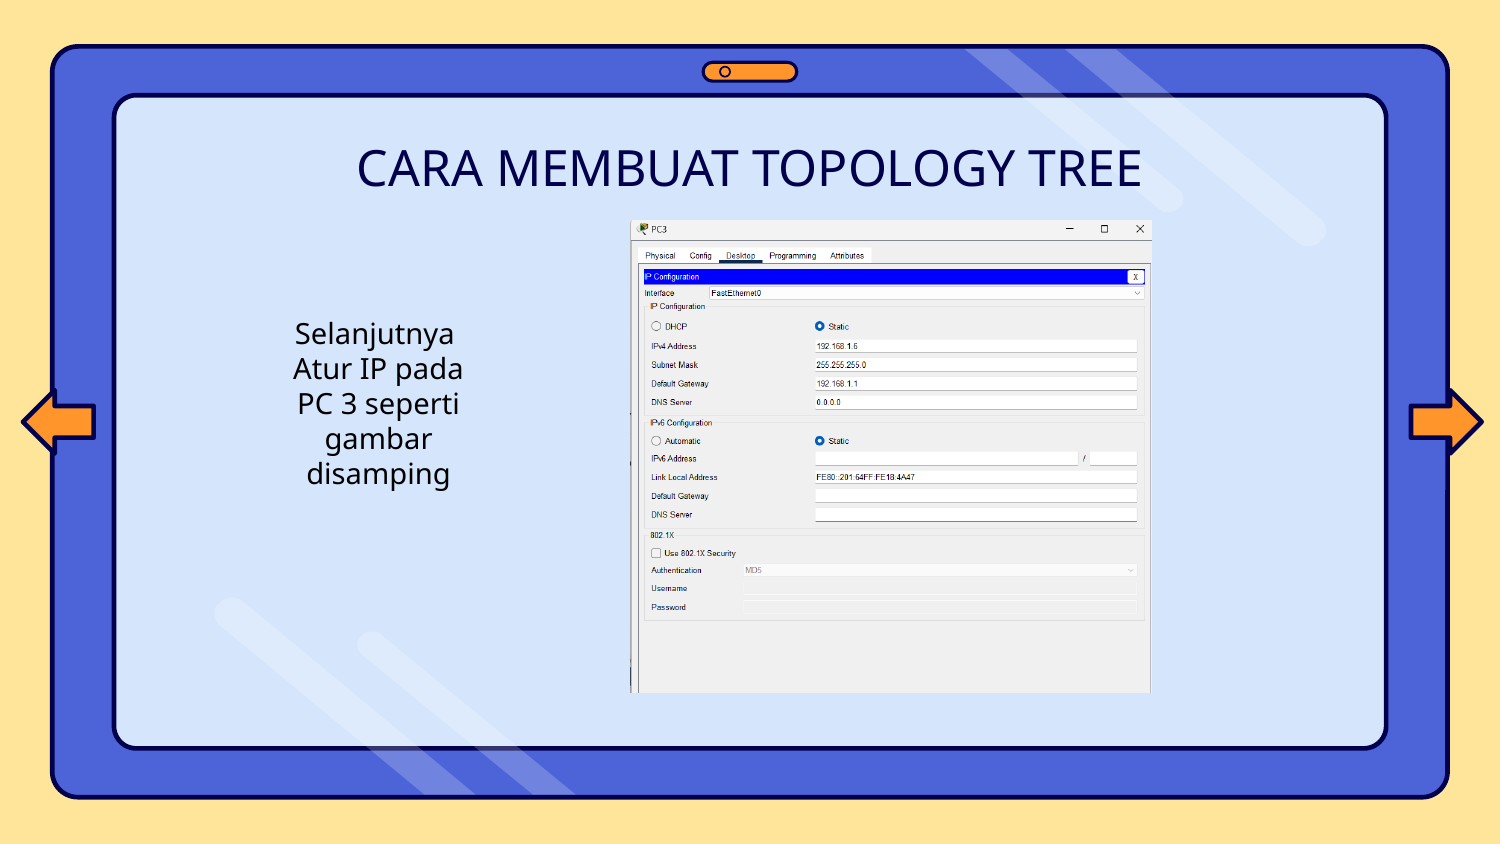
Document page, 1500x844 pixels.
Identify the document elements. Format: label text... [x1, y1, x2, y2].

text_box [1410, 390, 1482, 454]
text_box Selanjutnya Atur IP pada PC 3 seperti gambar disamping [267, 308, 490, 498]
text_box [22, 390, 94, 454]
picture [629, 220, 1152, 693]
title CARA MEMBUAT TOPOLOGY TREE [118, 121, 1382, 216]
